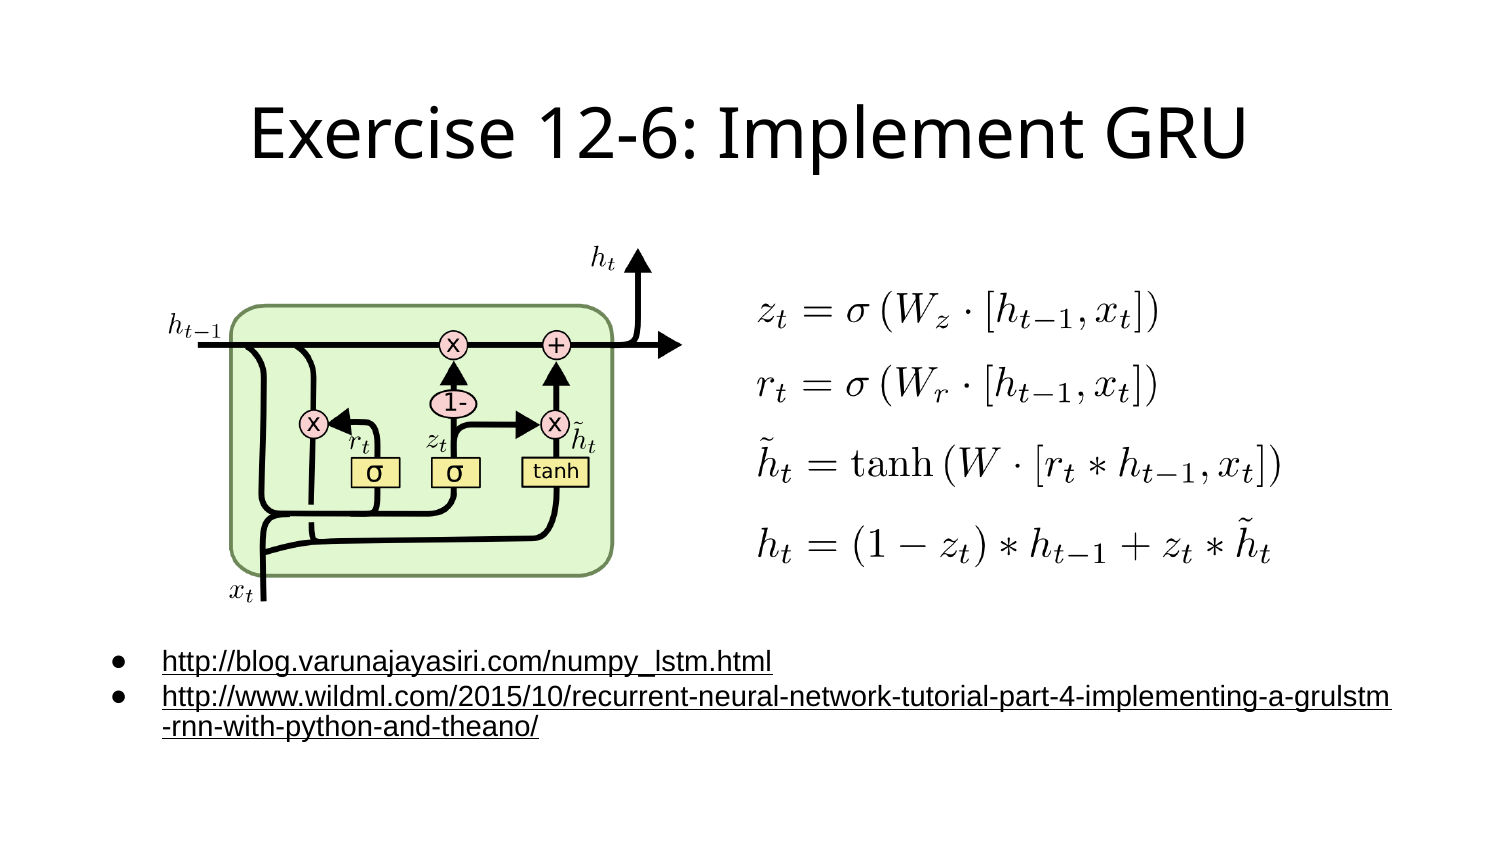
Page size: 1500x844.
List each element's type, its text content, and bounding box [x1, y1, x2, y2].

picture [154, 243, 1351, 614]
title Exercise 12-6: Implement GRU [70, 51, 1430, 210]
list http://blog.varunajayasiri.com/numpy_lstm.html http://www.wildml.com/2015/10/recurrent-neural-network-tutorial-part-4-implementing-a-grulstm-rnn-with-python-and-theano/ [81, 576, 1407, 814]
